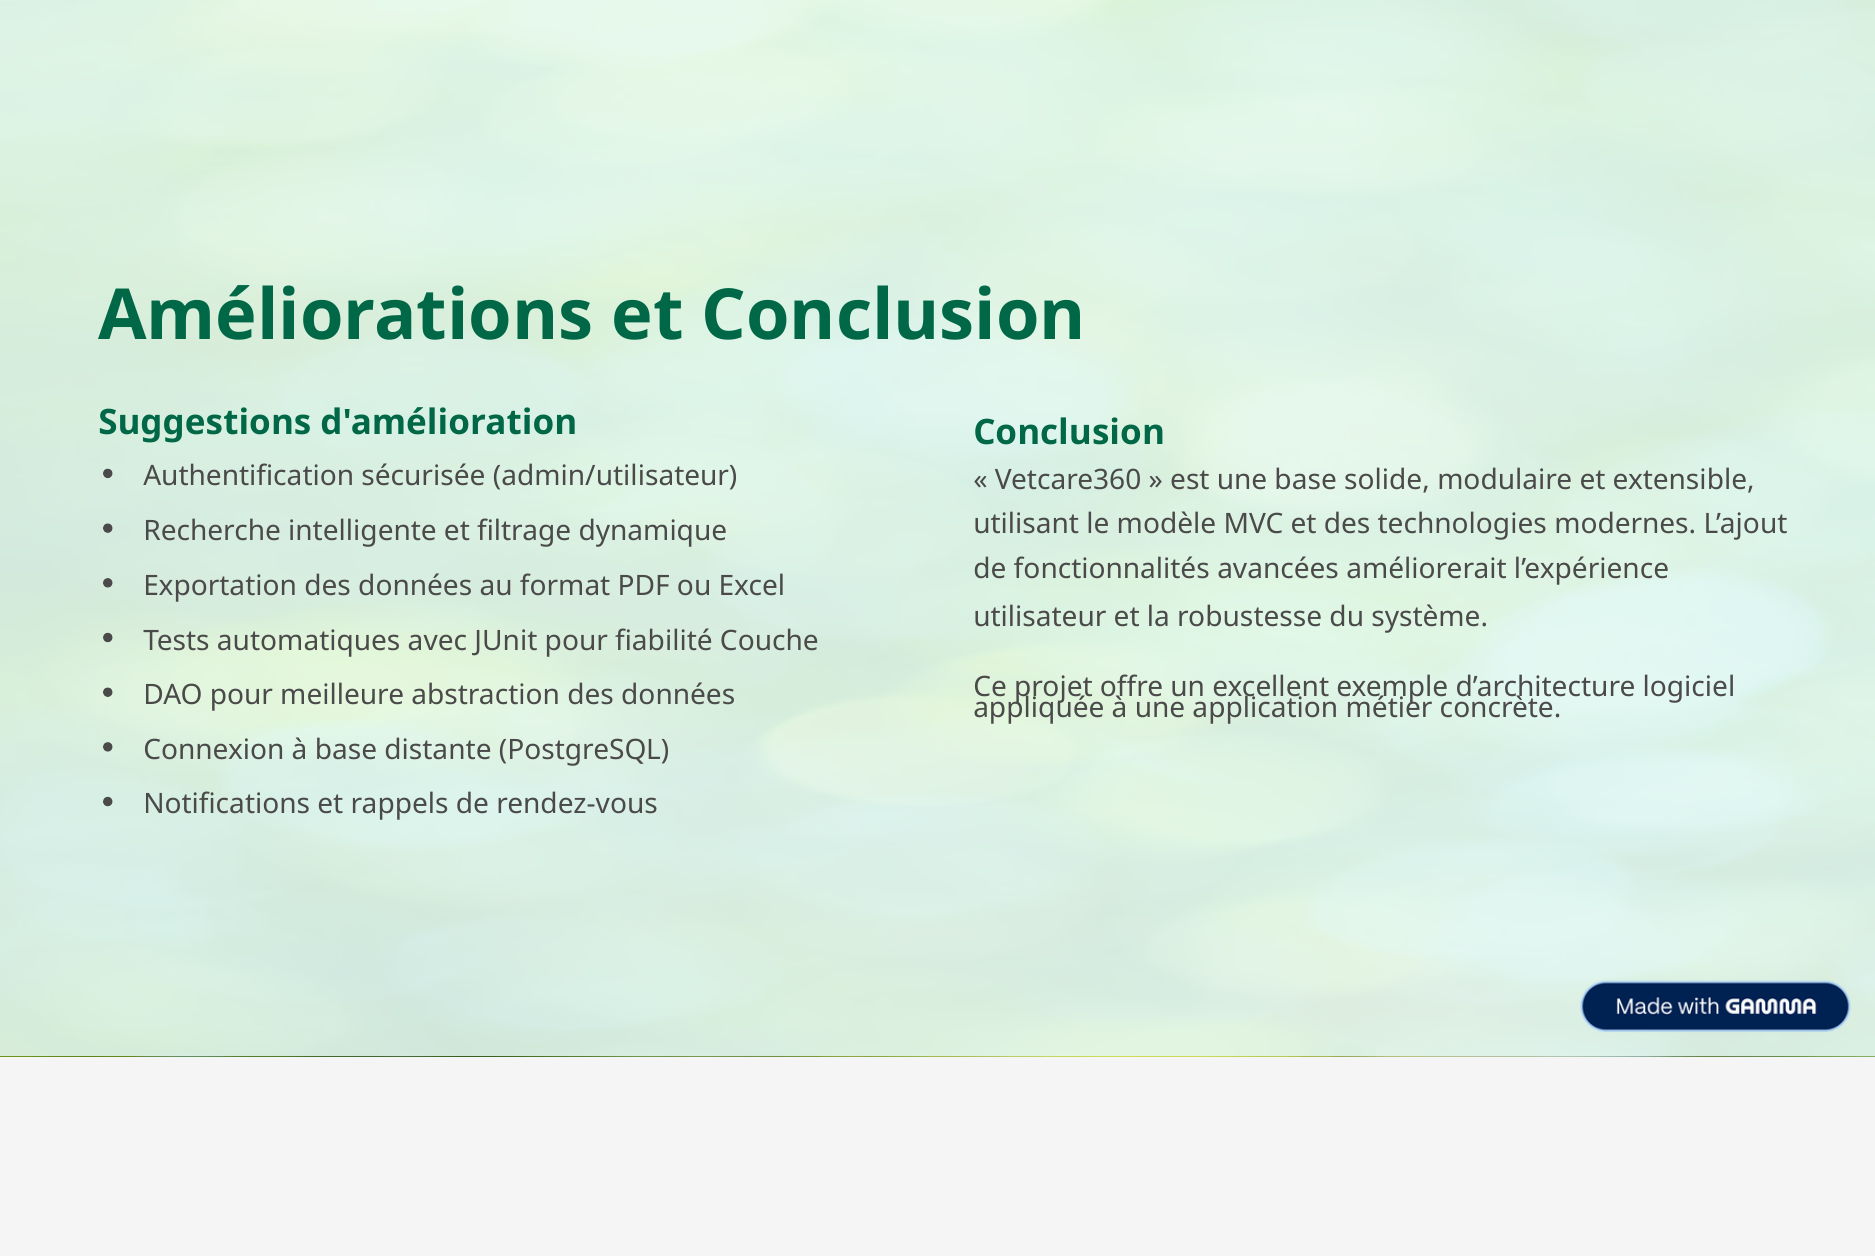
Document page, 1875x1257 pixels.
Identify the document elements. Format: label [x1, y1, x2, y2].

text_box [0, 0, 1875, 1067]
